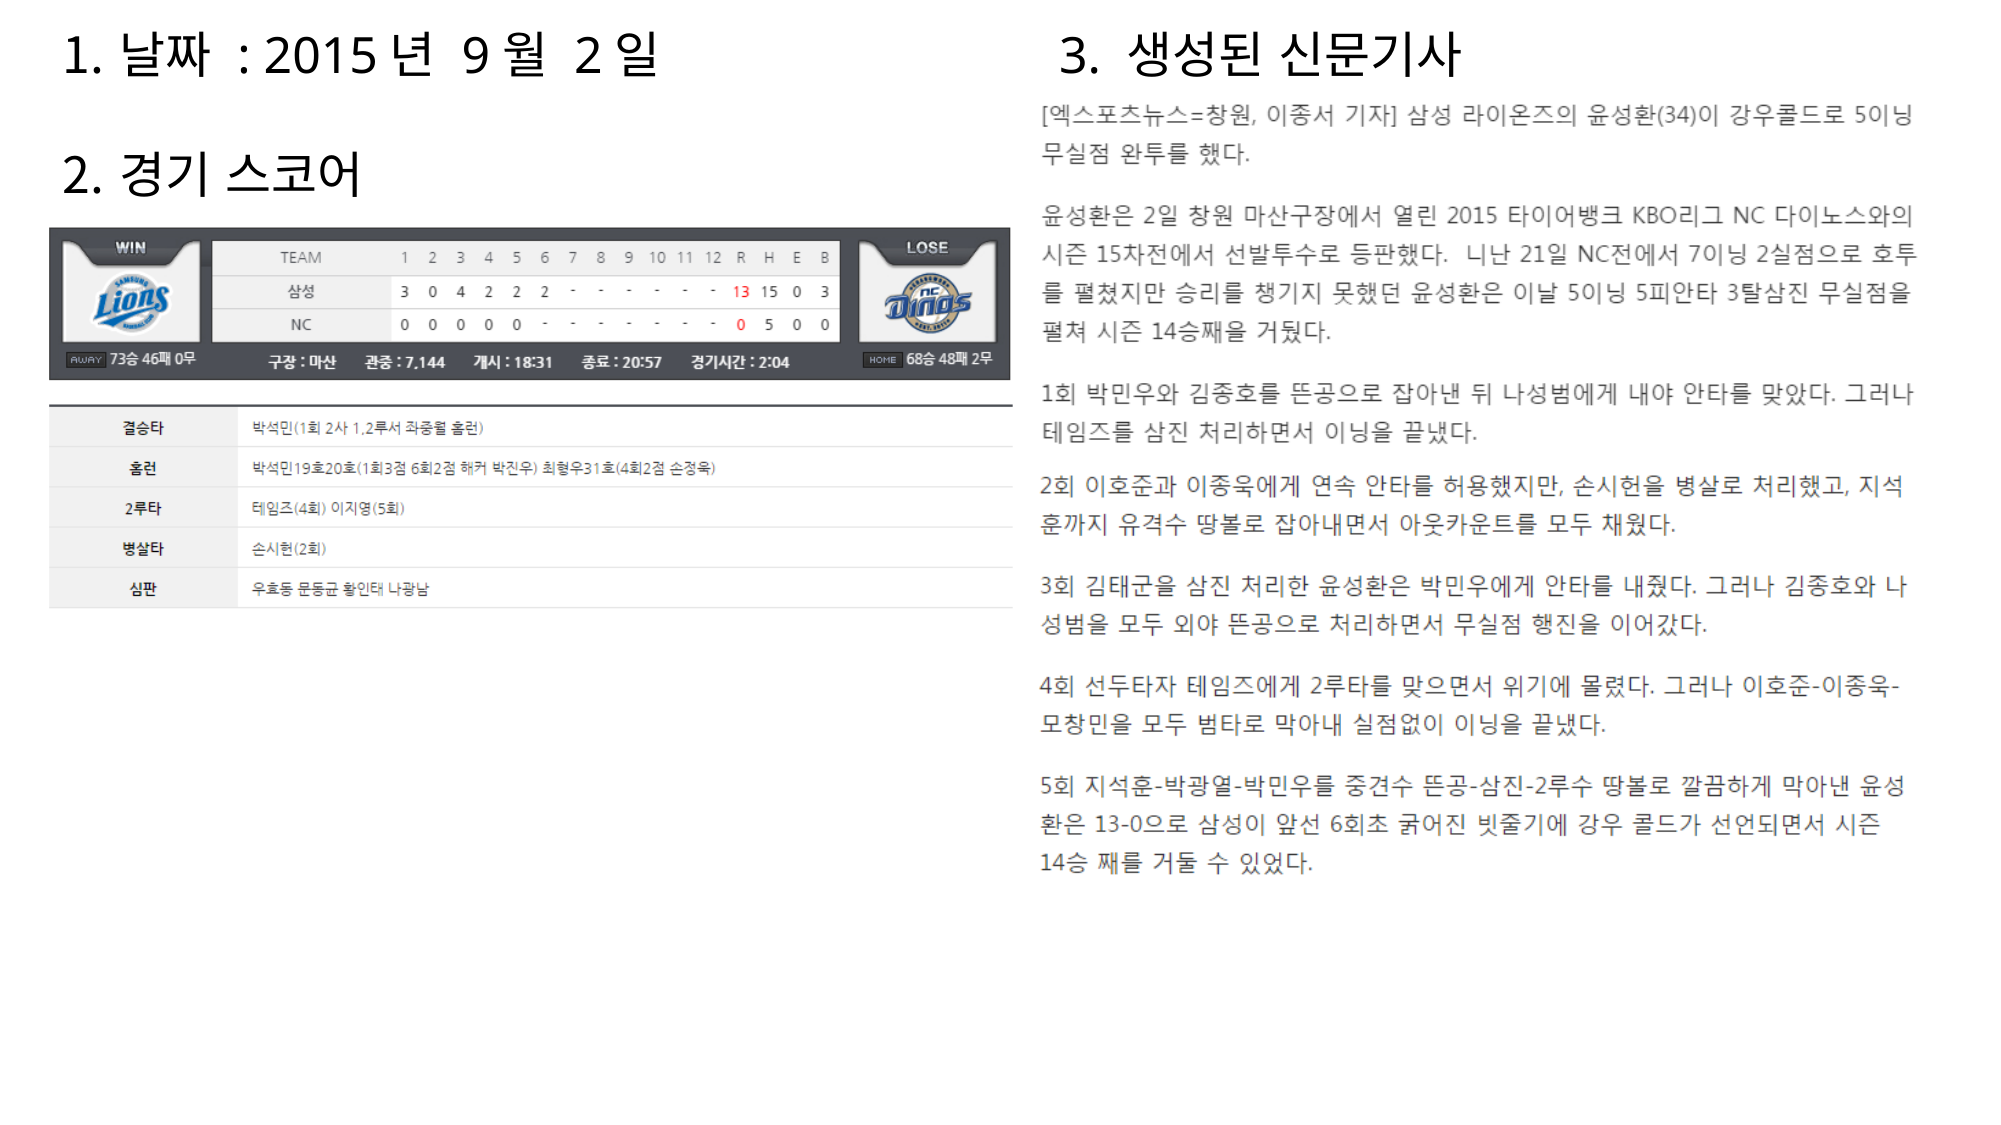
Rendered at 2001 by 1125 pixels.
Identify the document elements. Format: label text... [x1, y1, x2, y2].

text_box 날짜 : 2015년 9월 2일 3. 생성된 신문기사 경기 스코어 [48, 16, 1590, 212]
picture [1037, 98, 1923, 462]
picture [48, 224, 1025, 612]
picture [1037, 473, 1923, 880]
